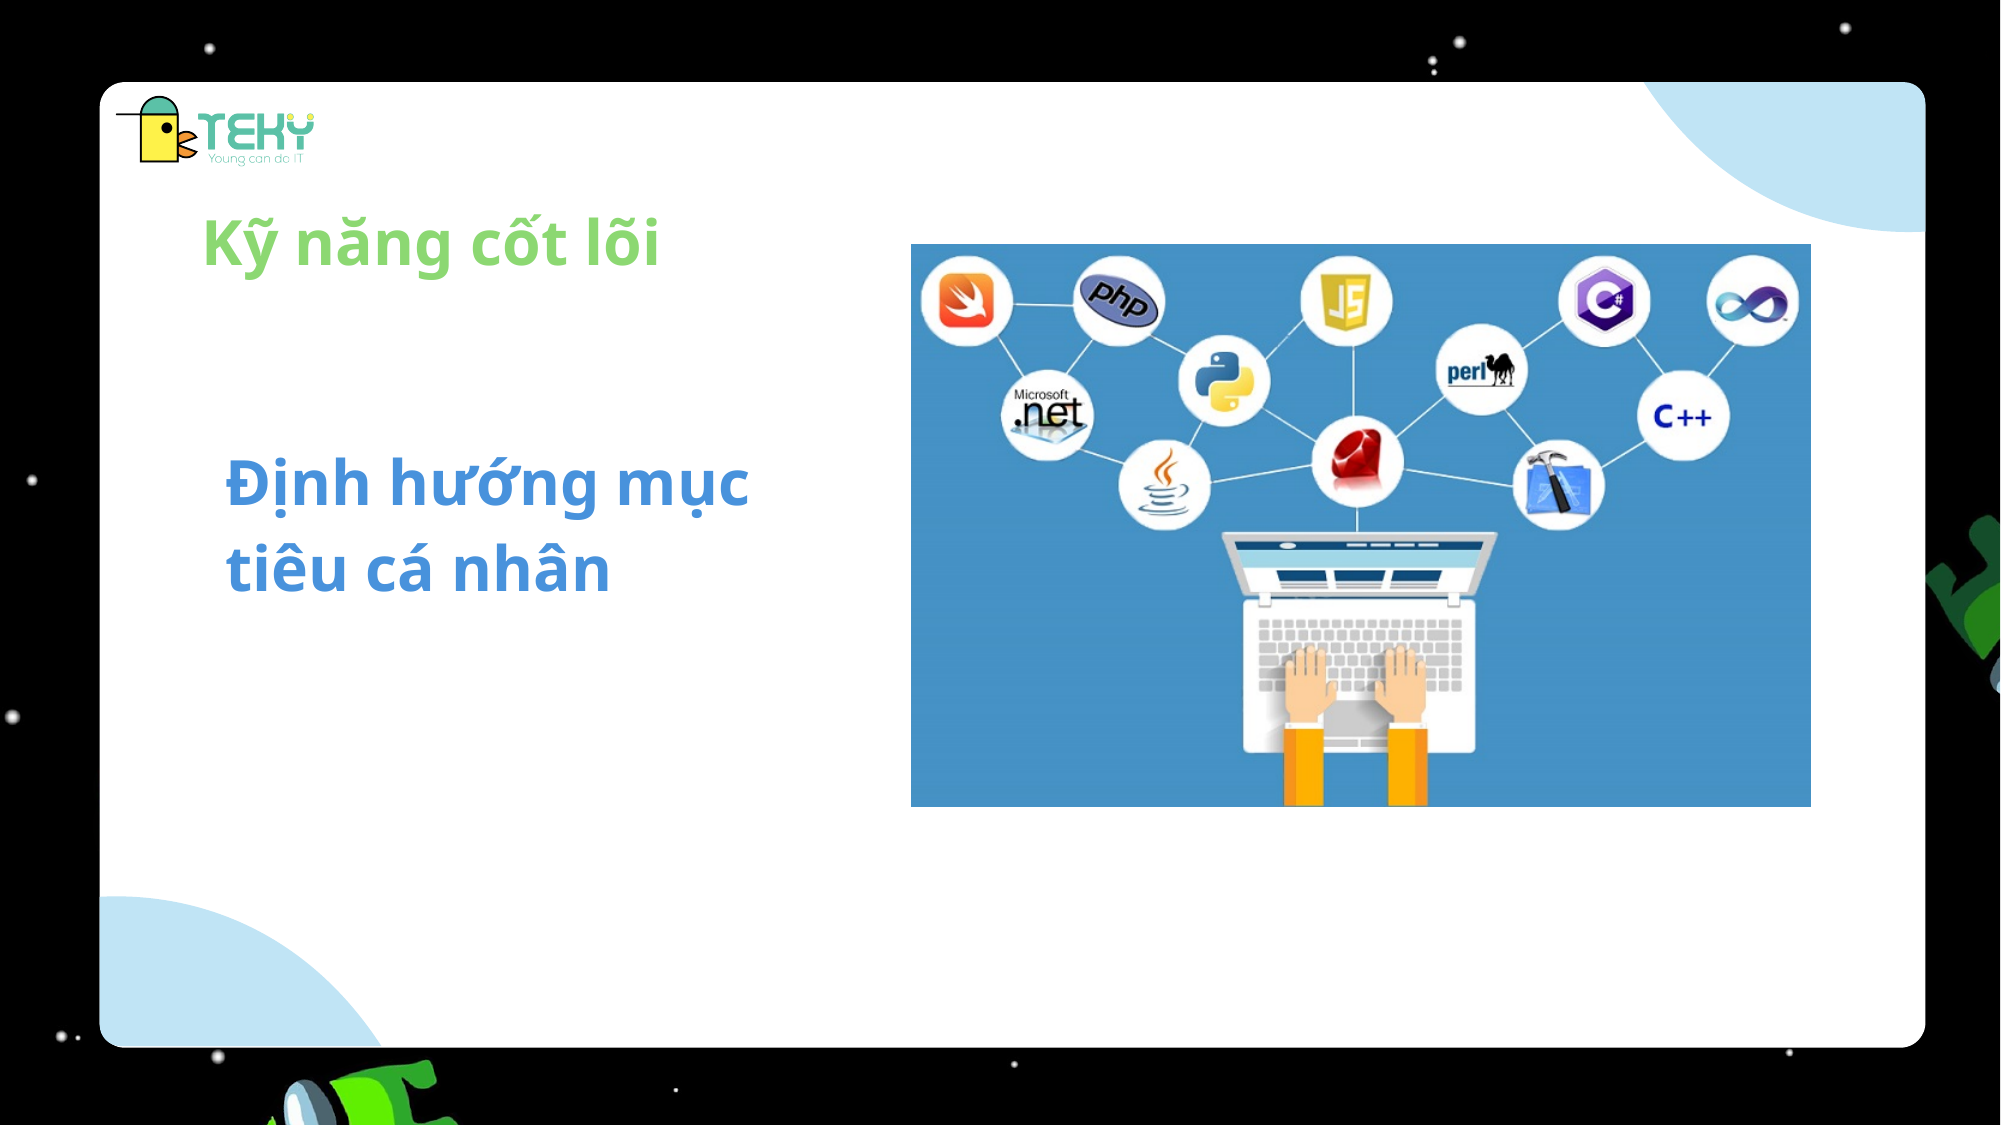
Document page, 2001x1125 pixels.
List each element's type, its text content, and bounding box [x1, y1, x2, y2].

picture [0, 0, 2001, 1125]
text_box Kỹ năng cốt lõi [181, 171, 787, 287]
text_box [1643, 82, 1926, 233]
text_box Định hướng mục tiêu cá nhân [204, 411, 879, 527]
text_box [99, 82, 1926, 1048]
text_box [99, 896, 382, 1047]
